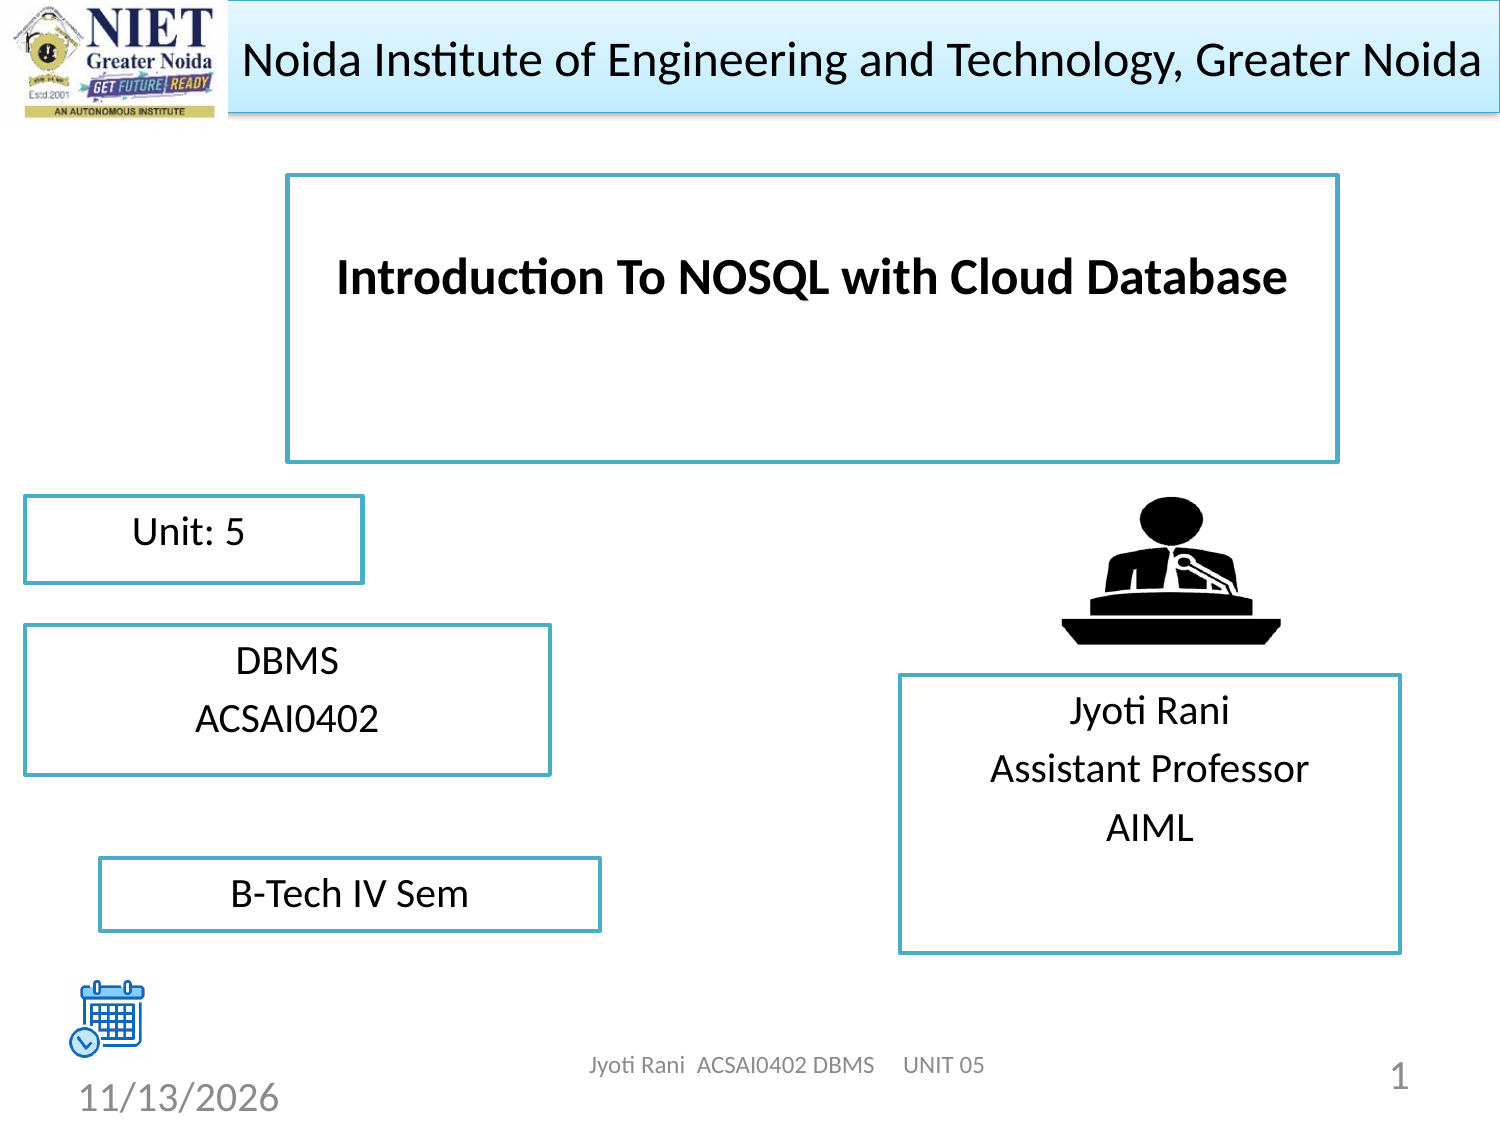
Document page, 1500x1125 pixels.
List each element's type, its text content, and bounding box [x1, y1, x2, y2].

text_box B-Tech IV Sem [98, 856, 602, 933]
text_box Jyoti Rani Assistant Professor AIML [898, 673, 1402, 955]
slide_number 1 [1163, 1042, 1425, 1103]
picture [62, 974, 151, 1063]
text_box DBMS ACSAI0402 [23, 623, 552, 777]
picture [0, 0, 238, 135]
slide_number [62, 1065, 413, 1125]
text_box Unit: 5 [23, 494, 365, 585]
picture [1024, 471, 1313, 676]
text_box Noida Institute of Engineering and Technology, Greater Noida [238, 0, 1500, 113]
subtitle Introduction To NOSQL with Cloud Database [285, 173, 1340, 464]
footer Jyoti Rani ACSAI0402 DBMS UNIT 05 [412, 1025, 1163, 1103]
